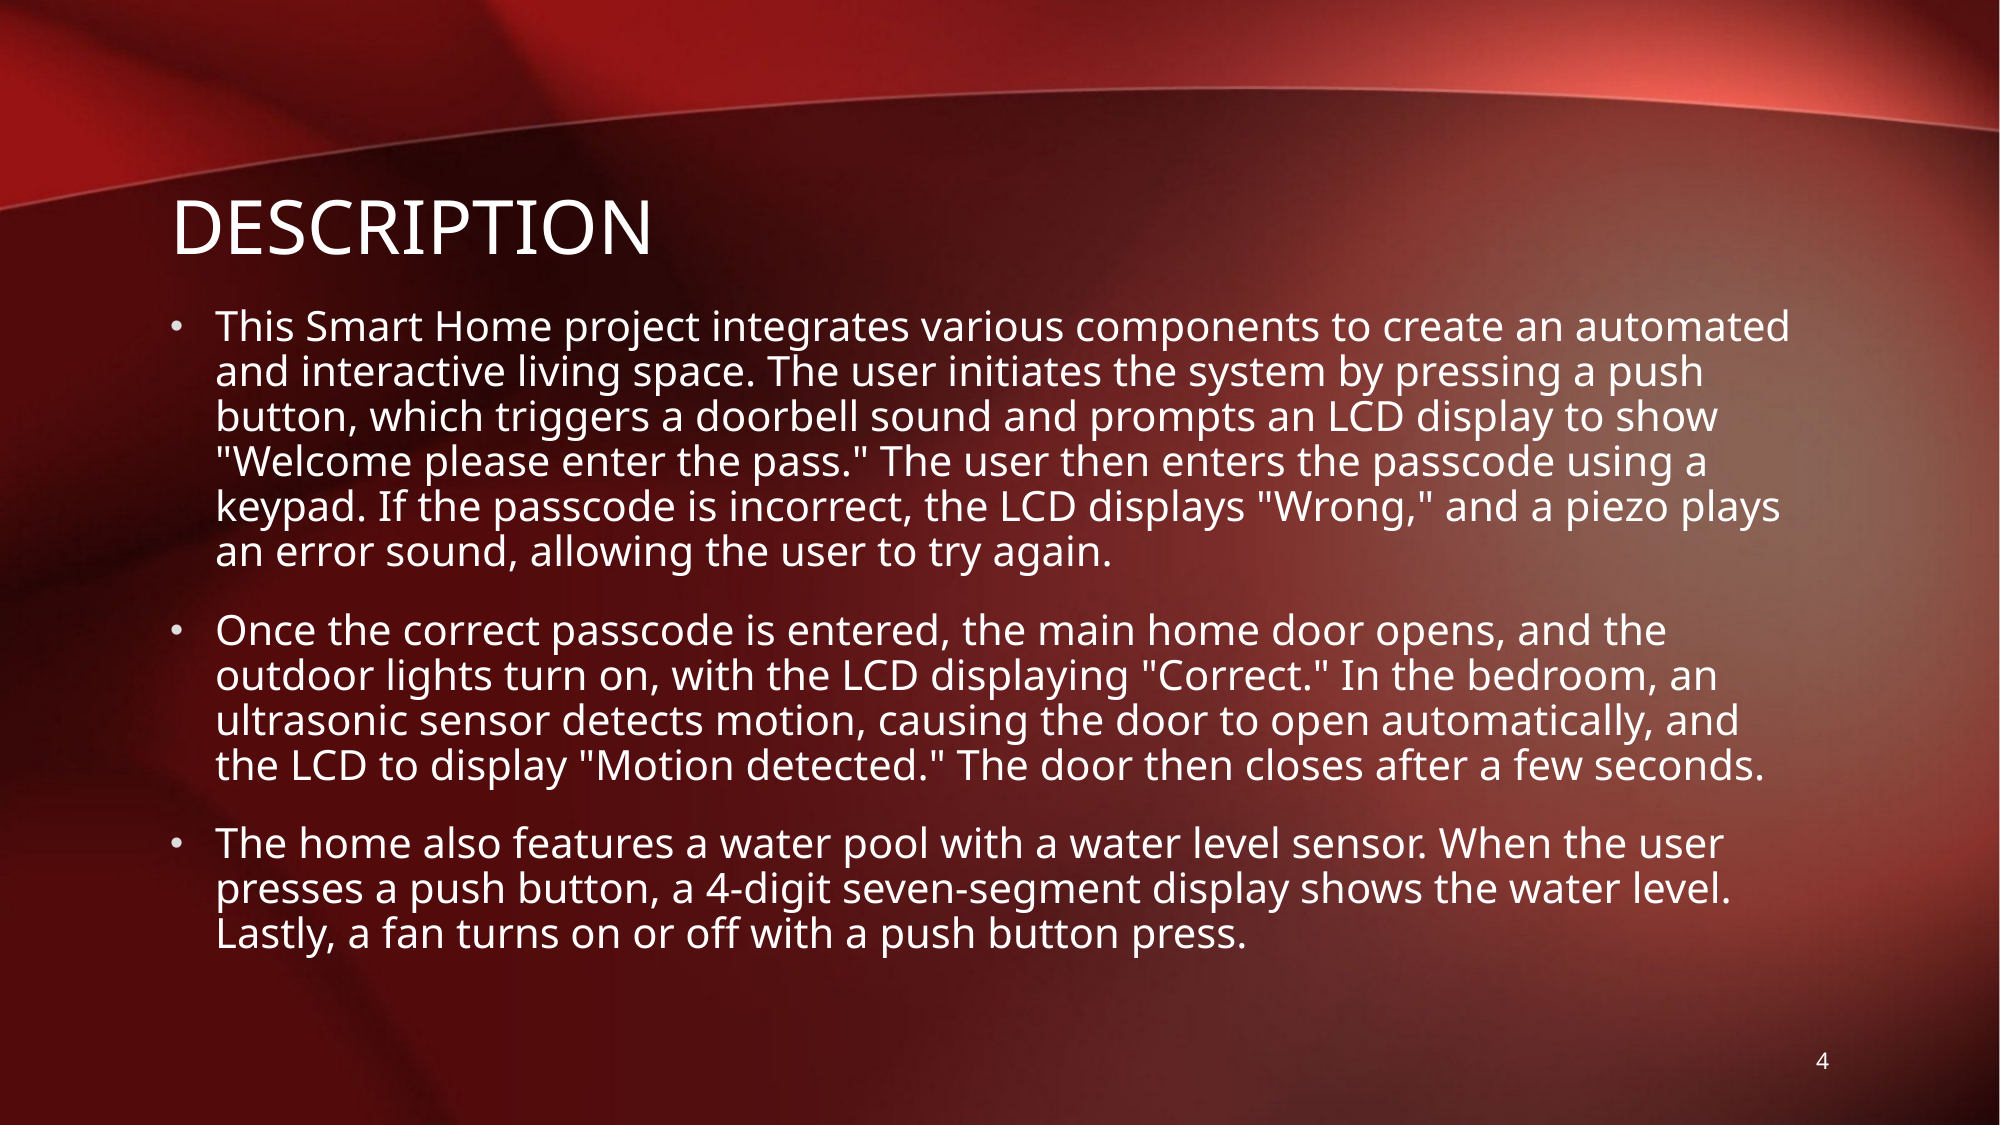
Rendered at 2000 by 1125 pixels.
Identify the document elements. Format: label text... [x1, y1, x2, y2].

picture [0, 0, 2000, 1125]
slide_number 4 [1712, 1045, 1850, 1078]
list This Smart Home project integrates various components to create an automated and interactive living space. The user initiates the system by pressing a push button, which triggers a doorbell sound and prompts an LCD display to show "Welcome please enter the pass." The user then enters the passcode using a keypad. If the passcode is incorrect, the LCD displays "Wrong," and a piezo plays an error sound, allowing the user to try again. Once the correct passcode is entered, the main home door opens, and the outdoor lights turn on, with the LCD displaying "Correct." In the bedroom, an ultrasonic sensor detects motion, causing the door to open automatically, and the LCD to display "Motion detected." The door then closes after a few seconds. The home also features a water pool with a water level sensor. When the user presses a push button, a 4-digit seven-segment display shows the water level. Lastly, a fan turns on or off with a push button press. [150, 295, 1813, 1025]
title Description [149, 79, 1850, 280]
